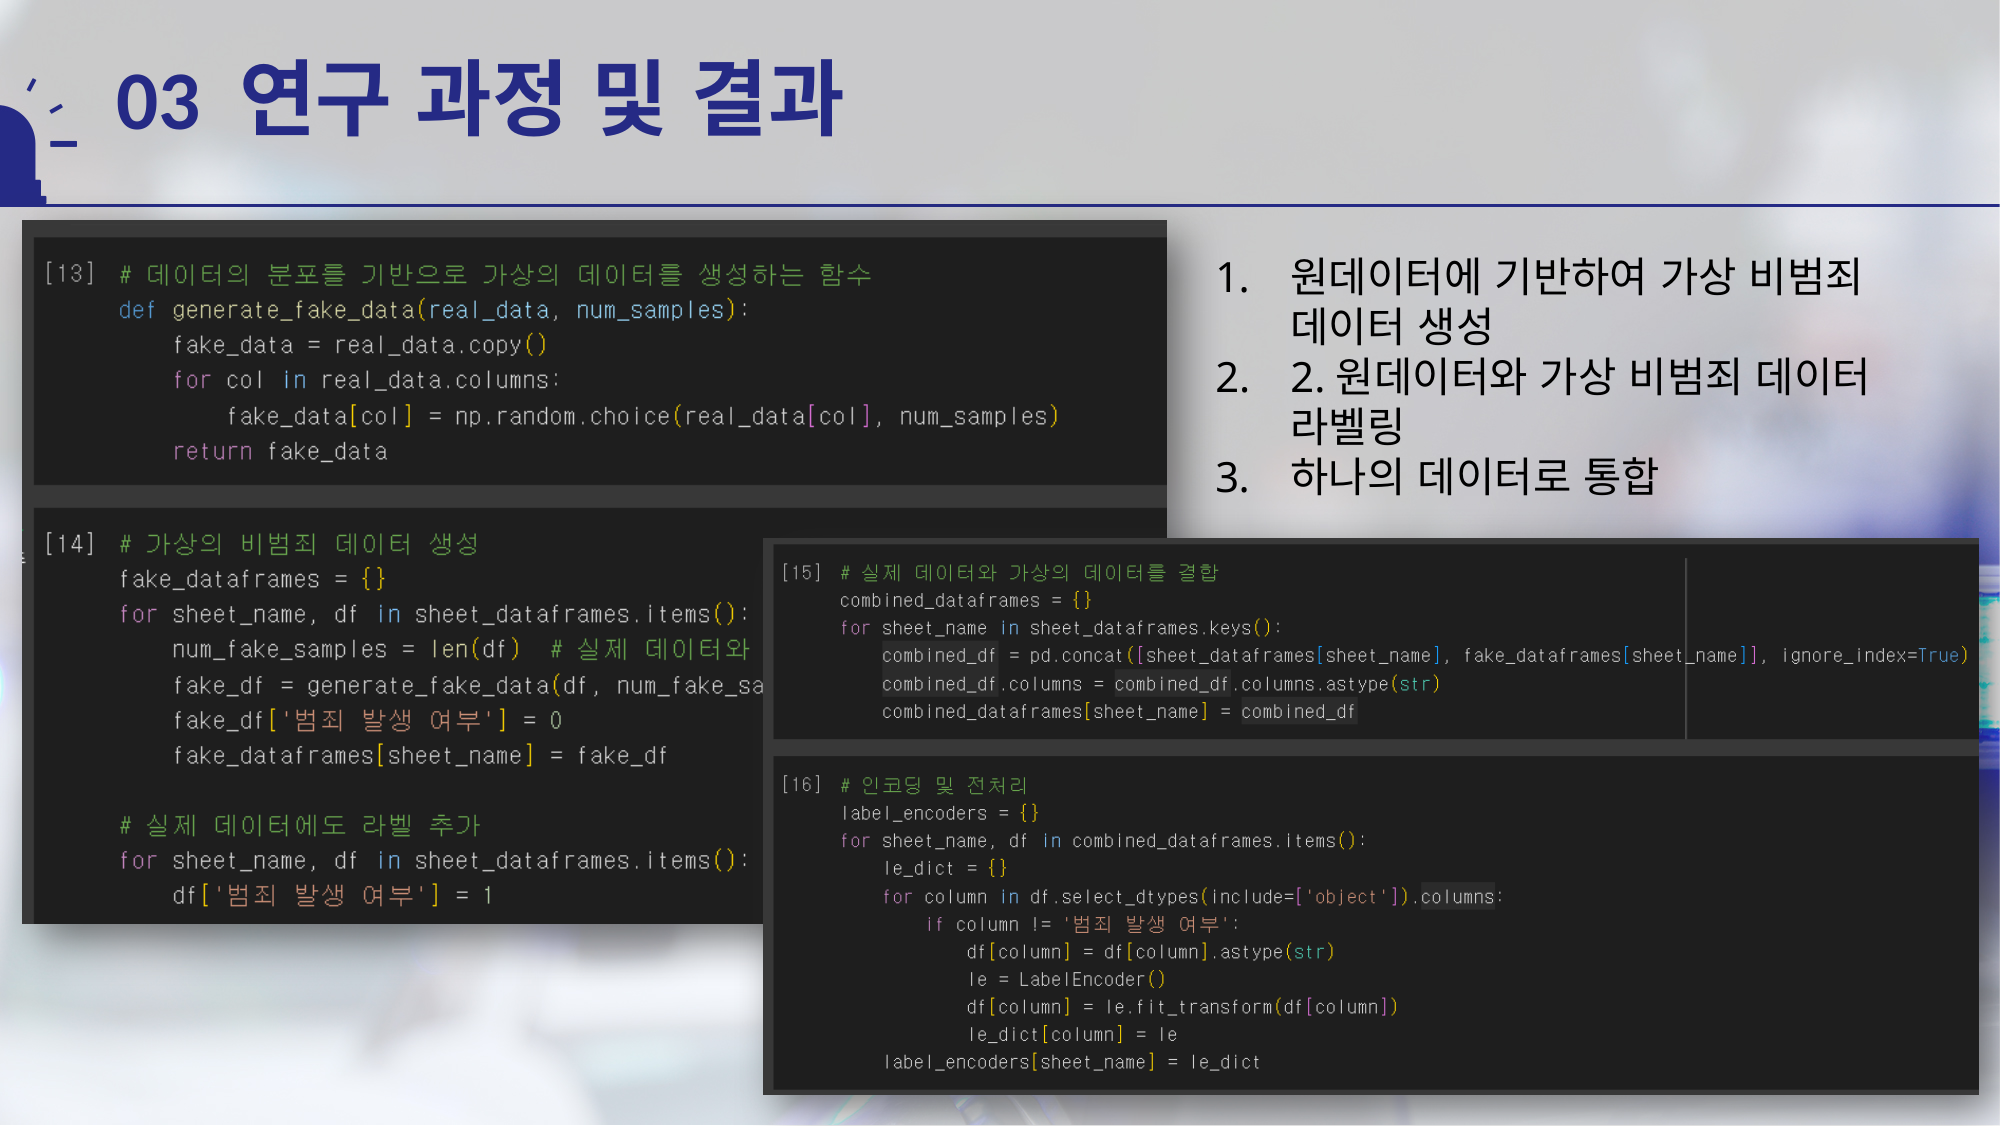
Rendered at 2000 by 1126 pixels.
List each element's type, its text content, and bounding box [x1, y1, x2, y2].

text_box 원데이터에 기반하여 가상 비범죄 데이터 생성 2.원데이터와 가상 비범죄 데이터 라벨링 하나의 데이터로 통합 [1200, 243, 1957, 537]
picture [0, 0, 2000, 1125]
title 03 연구 과정 및 결과 [99, 31, 1900, 163]
